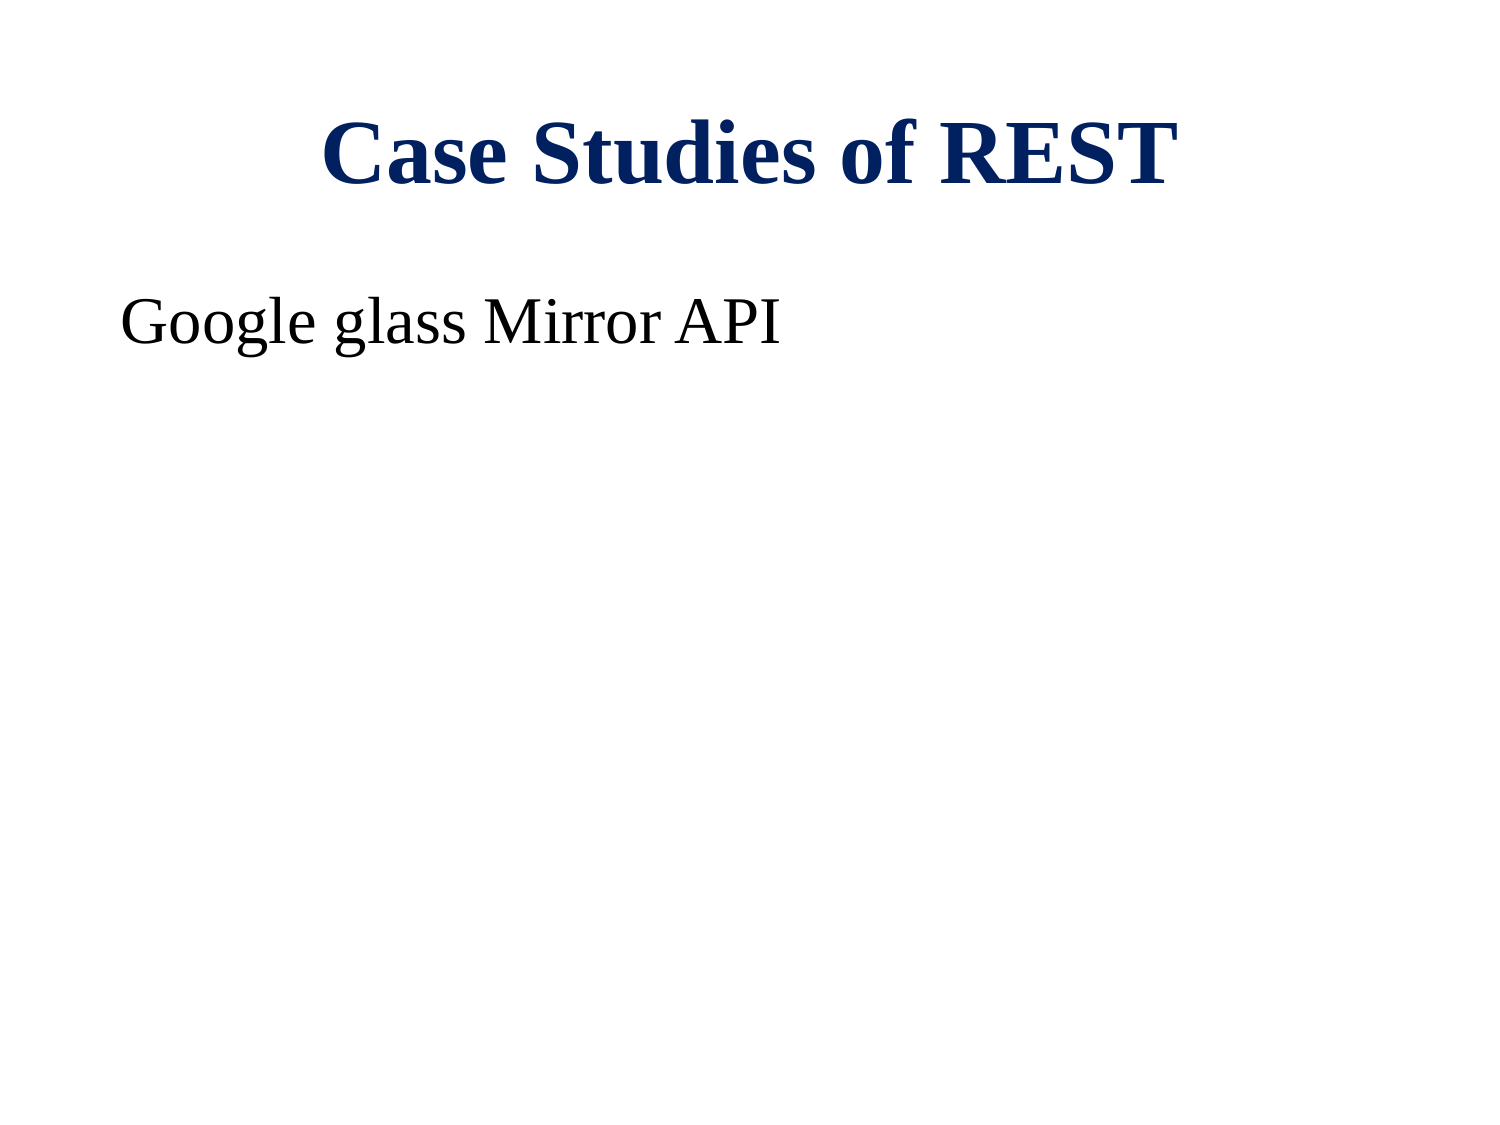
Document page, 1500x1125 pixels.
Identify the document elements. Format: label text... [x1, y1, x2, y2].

list Google glass Mirror API [105, 269, 1425, 1005]
title Case Studies of REST [75, 58, 1425, 235]
